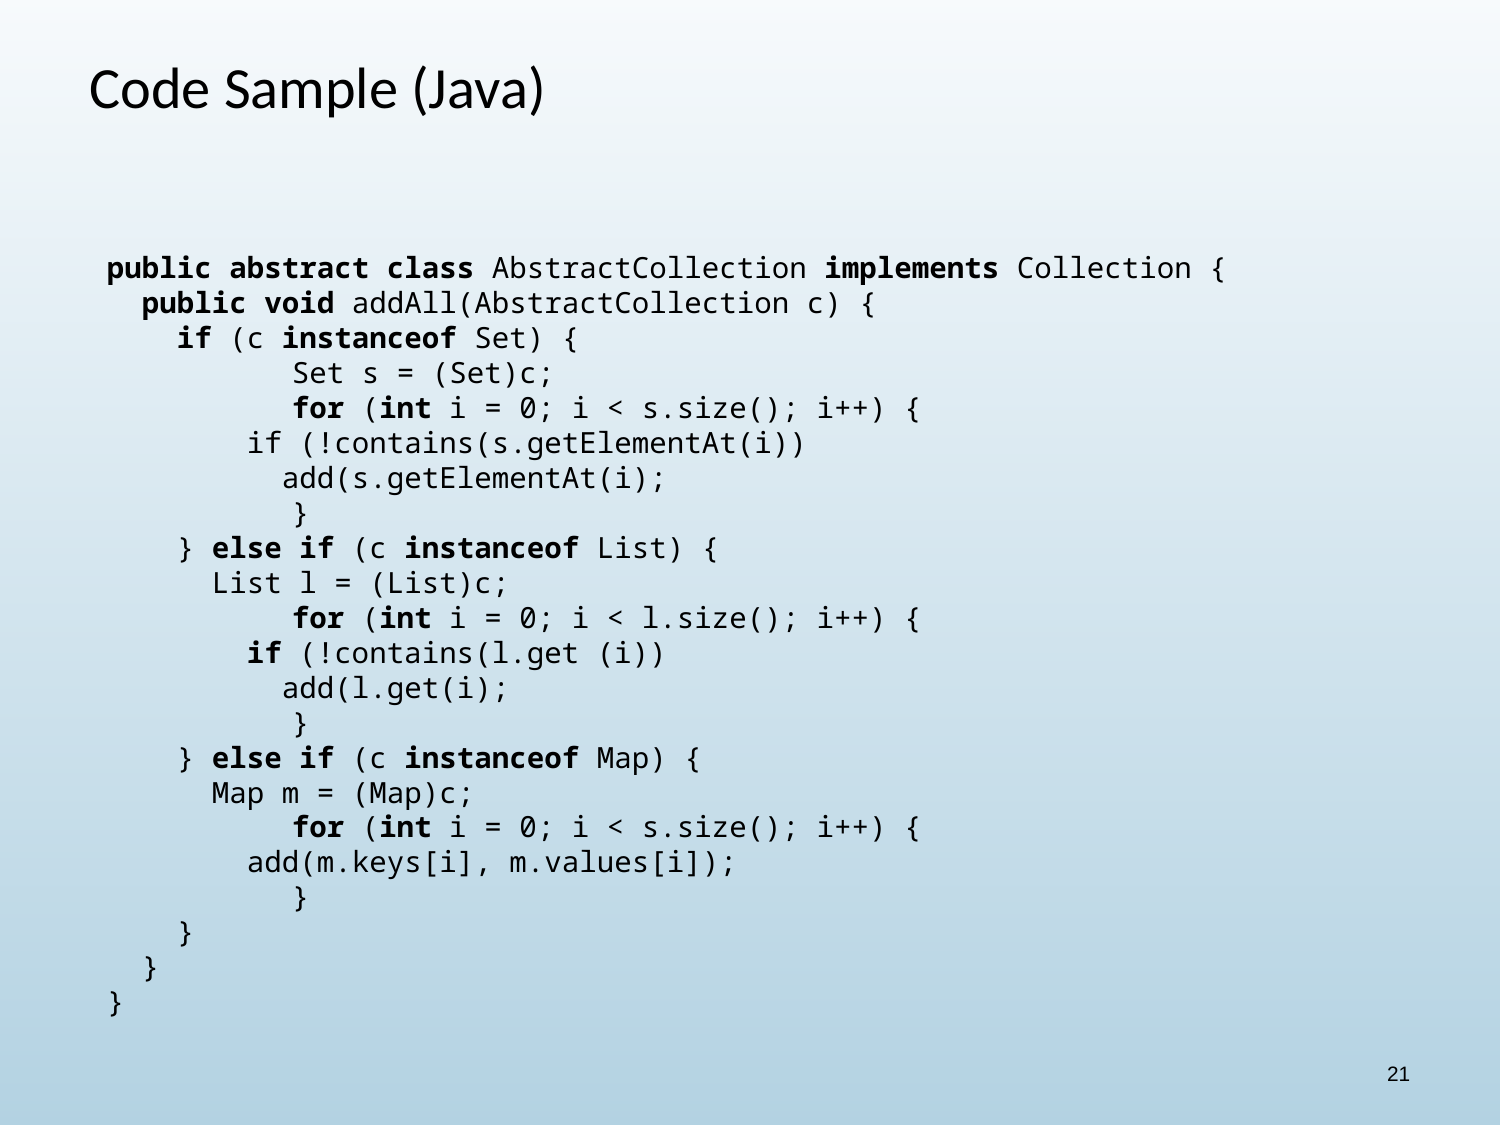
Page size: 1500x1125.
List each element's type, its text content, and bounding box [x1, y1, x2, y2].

title Code Sample (Java) [75, 0, 1454, 170]
text_box public abstract class AbstractCollection implements Collection { public void addAll(AbstractCollection c) { if (c instanceof Set) { Set s = (Set)c; for (int i = 0; i < s.size(); i++) { if (!contains(s.getElementAt(i)) add(s.getElementAt(i); } } else if (c instanceof List) { List l = (List)c; for (int i = 0; i < l.size(); i++) { if (!contains(l.get (i)) add(l.get(i); } } else if (c instanceof Map) { Map m = (Map)c; for (int i = 0; i < s.size(); i++) { add(m.keys[i], m.values[i]); } } } } [92, 242, 1242, 1026]
